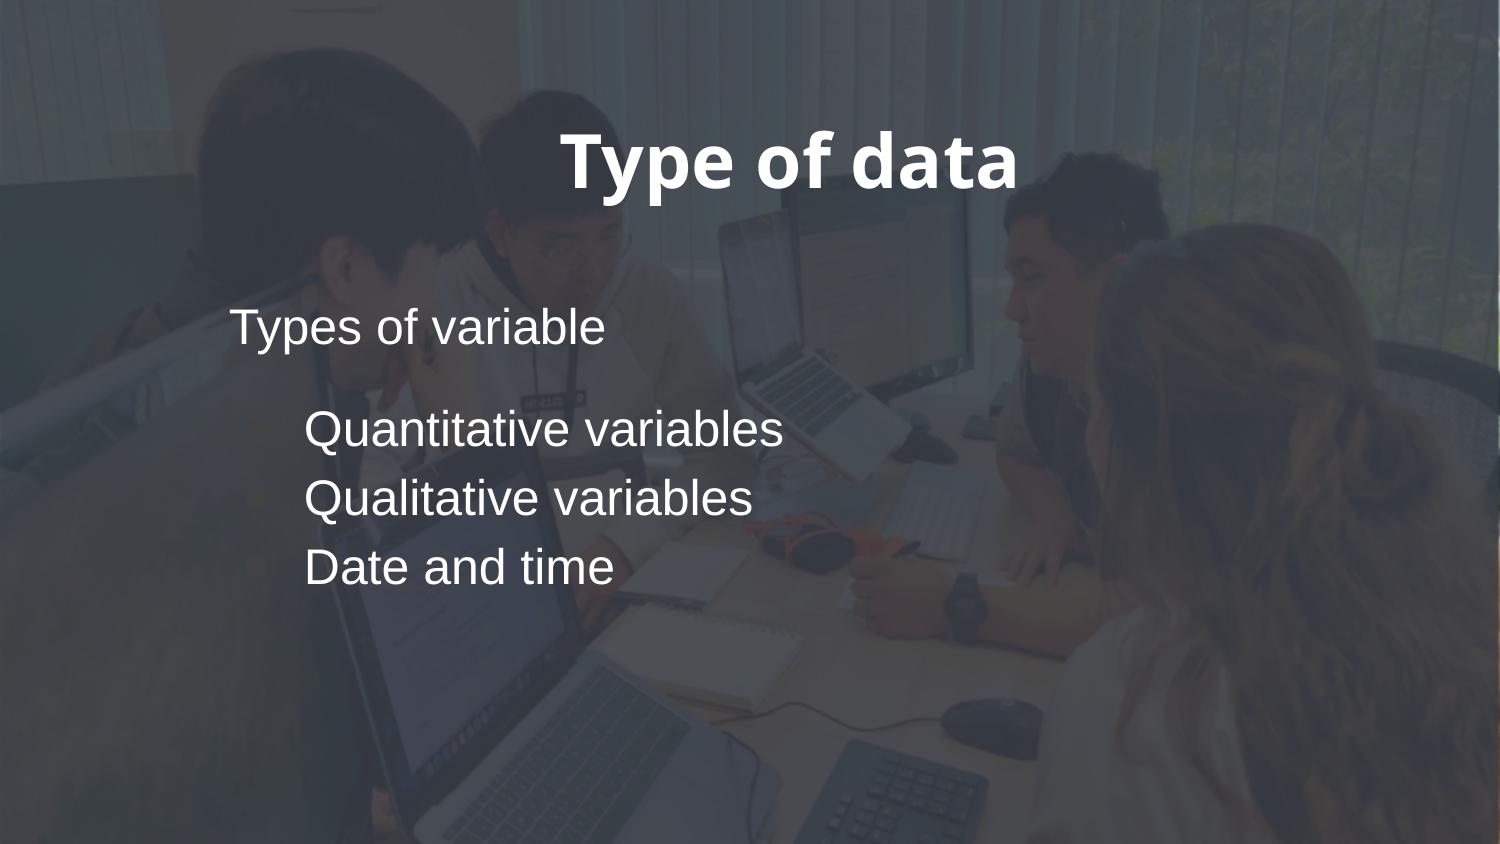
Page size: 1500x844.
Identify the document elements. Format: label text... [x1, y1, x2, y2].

title Type of data [213, 98, 1368, 263]
picture [0, 0, 1500, 844]
list Types of variable Quantitative variables Qualitative variables Date and time [213, 270, 1368, 732]
